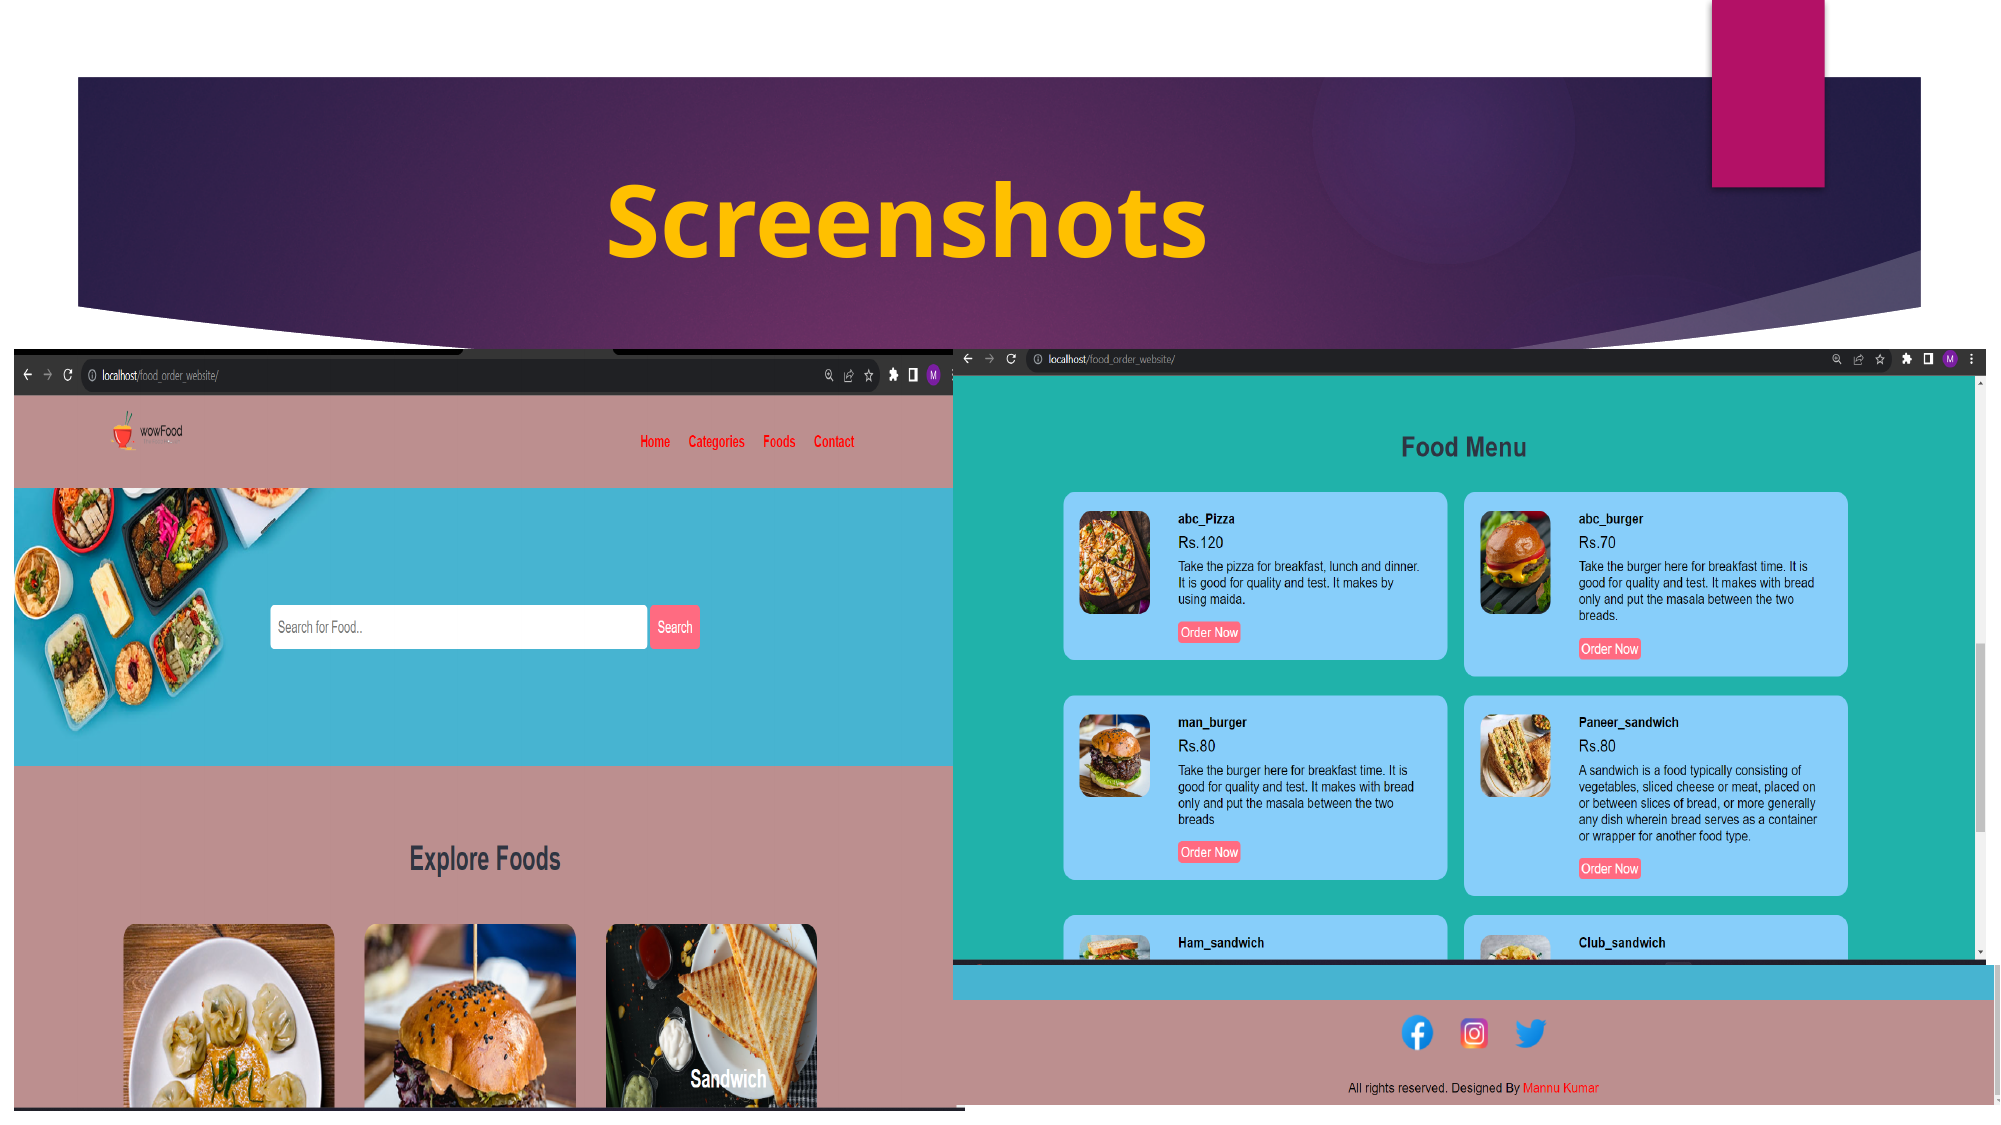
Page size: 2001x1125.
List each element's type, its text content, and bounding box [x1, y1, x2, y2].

title Screenshots [189, 159, 1627, 276]
picture [13, 349, 2000, 1112]
